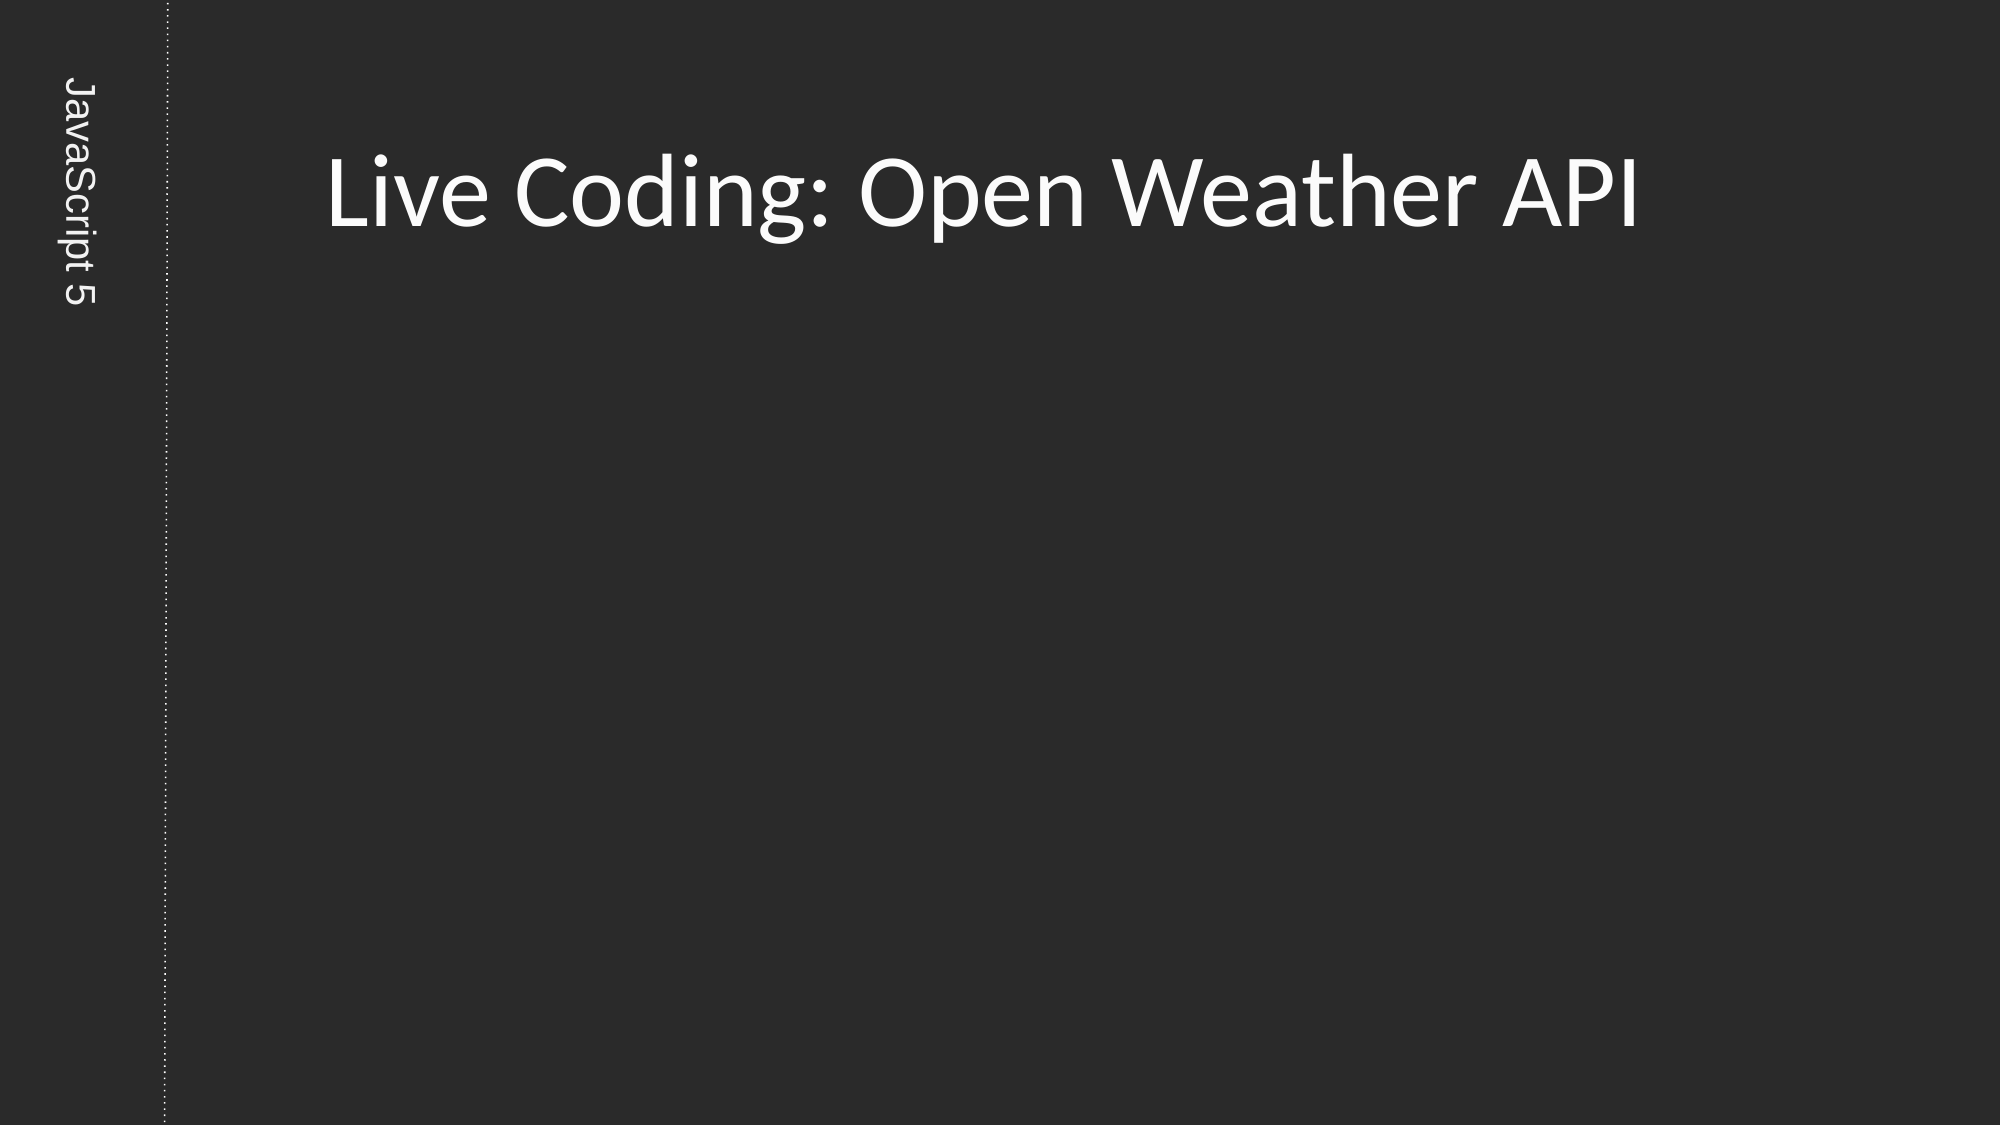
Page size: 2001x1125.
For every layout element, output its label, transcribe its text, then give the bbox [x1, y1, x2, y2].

title Live Coding: Open Weather API [310, 114, 1855, 265]
